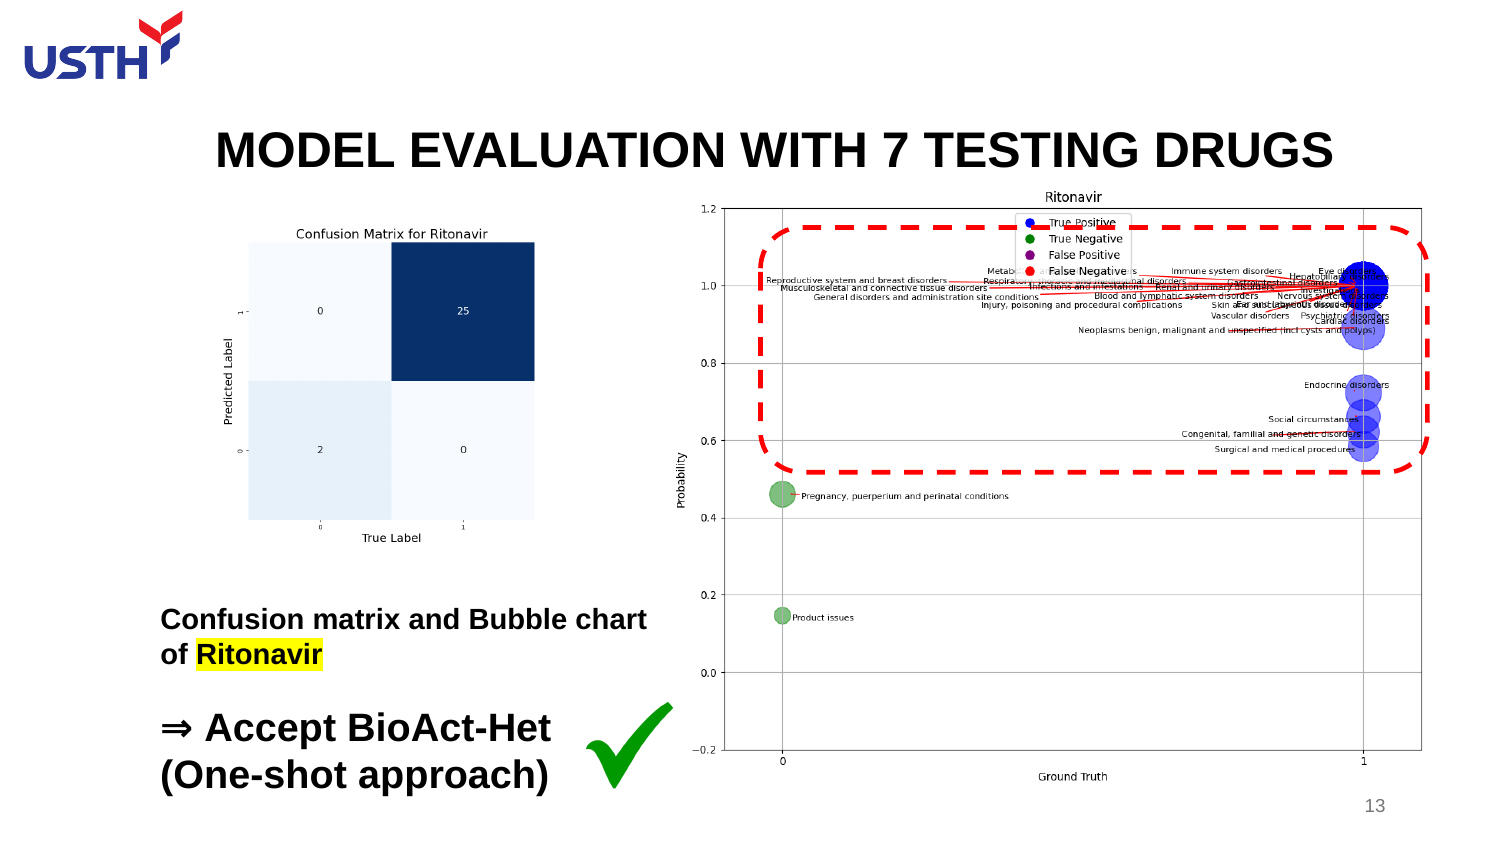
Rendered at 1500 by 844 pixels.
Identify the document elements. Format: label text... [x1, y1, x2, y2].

text_box MODEL EVALUATION WITH 7 TESTING DRUGS [24, 69, 1500, 233]
slide_number 13 [1059, 797, 1397, 827]
picture [219, 224, 539, 549]
picture [577, 183, 1428, 797]
text_box ⇒ Accept BioAct-Het (One-shot approach) [145, 686, 750, 812]
picture [24, 10, 183, 79]
text_box Confusion matrix and Bubble chart of Ritonavir [145, 585, 662, 686]
